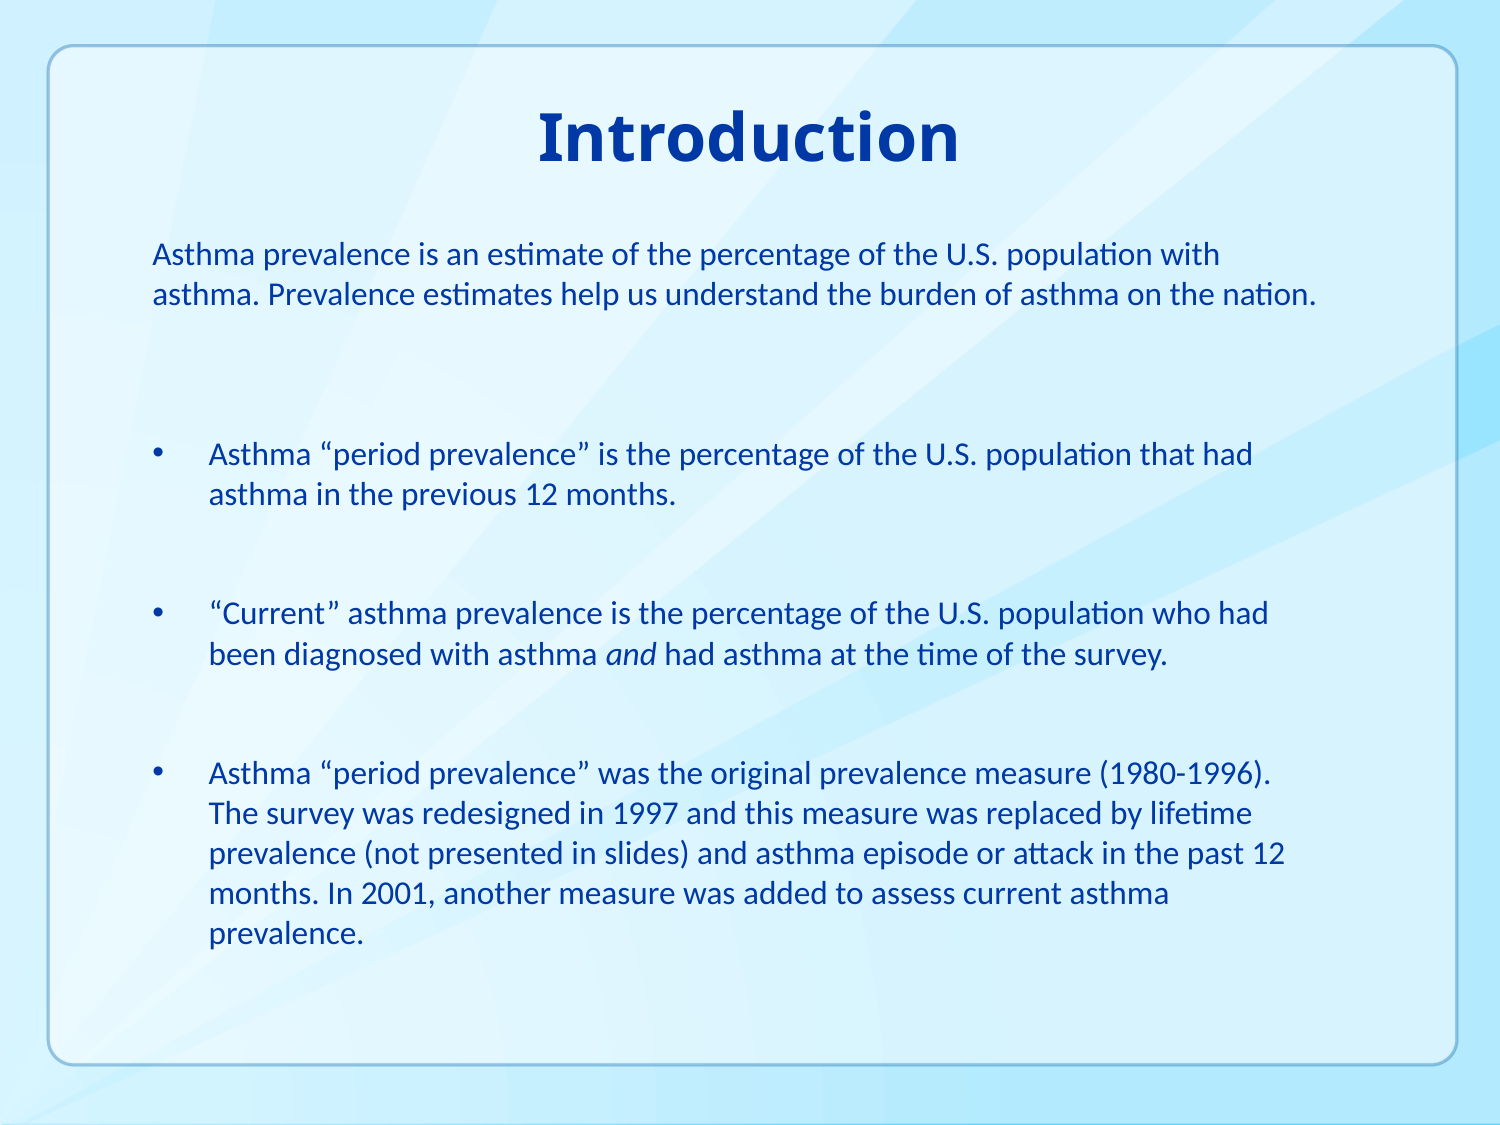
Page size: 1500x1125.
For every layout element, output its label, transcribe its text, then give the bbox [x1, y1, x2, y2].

picture [0, 0, 1500, 1125]
list Asthma prevalence is an estimate of the percentage of the U.S. population with asthma. Prevalence estimates help us understand the burden of asthma on the nation. Asthma “period prevalence” is the percentage of the U.S. population that had asthma in the previous 12 months. “Current” asthma prevalence is the percentage of the U.S. population who had been diagnosed with asthma and had asthma at the time of the survey. Asthma “period prevalence” was the original prevalence measure (1980-1996). The survey was redesigned in 1997 and this measure was replaced by lifetime prevalence (not presented in slides) and asthma episode or attack in the past 12 months. In 2001, another measure was added to assess current asthma prevalence. [137, 224, 1338, 1000]
title Introduction [75, 87, 1425, 200]
